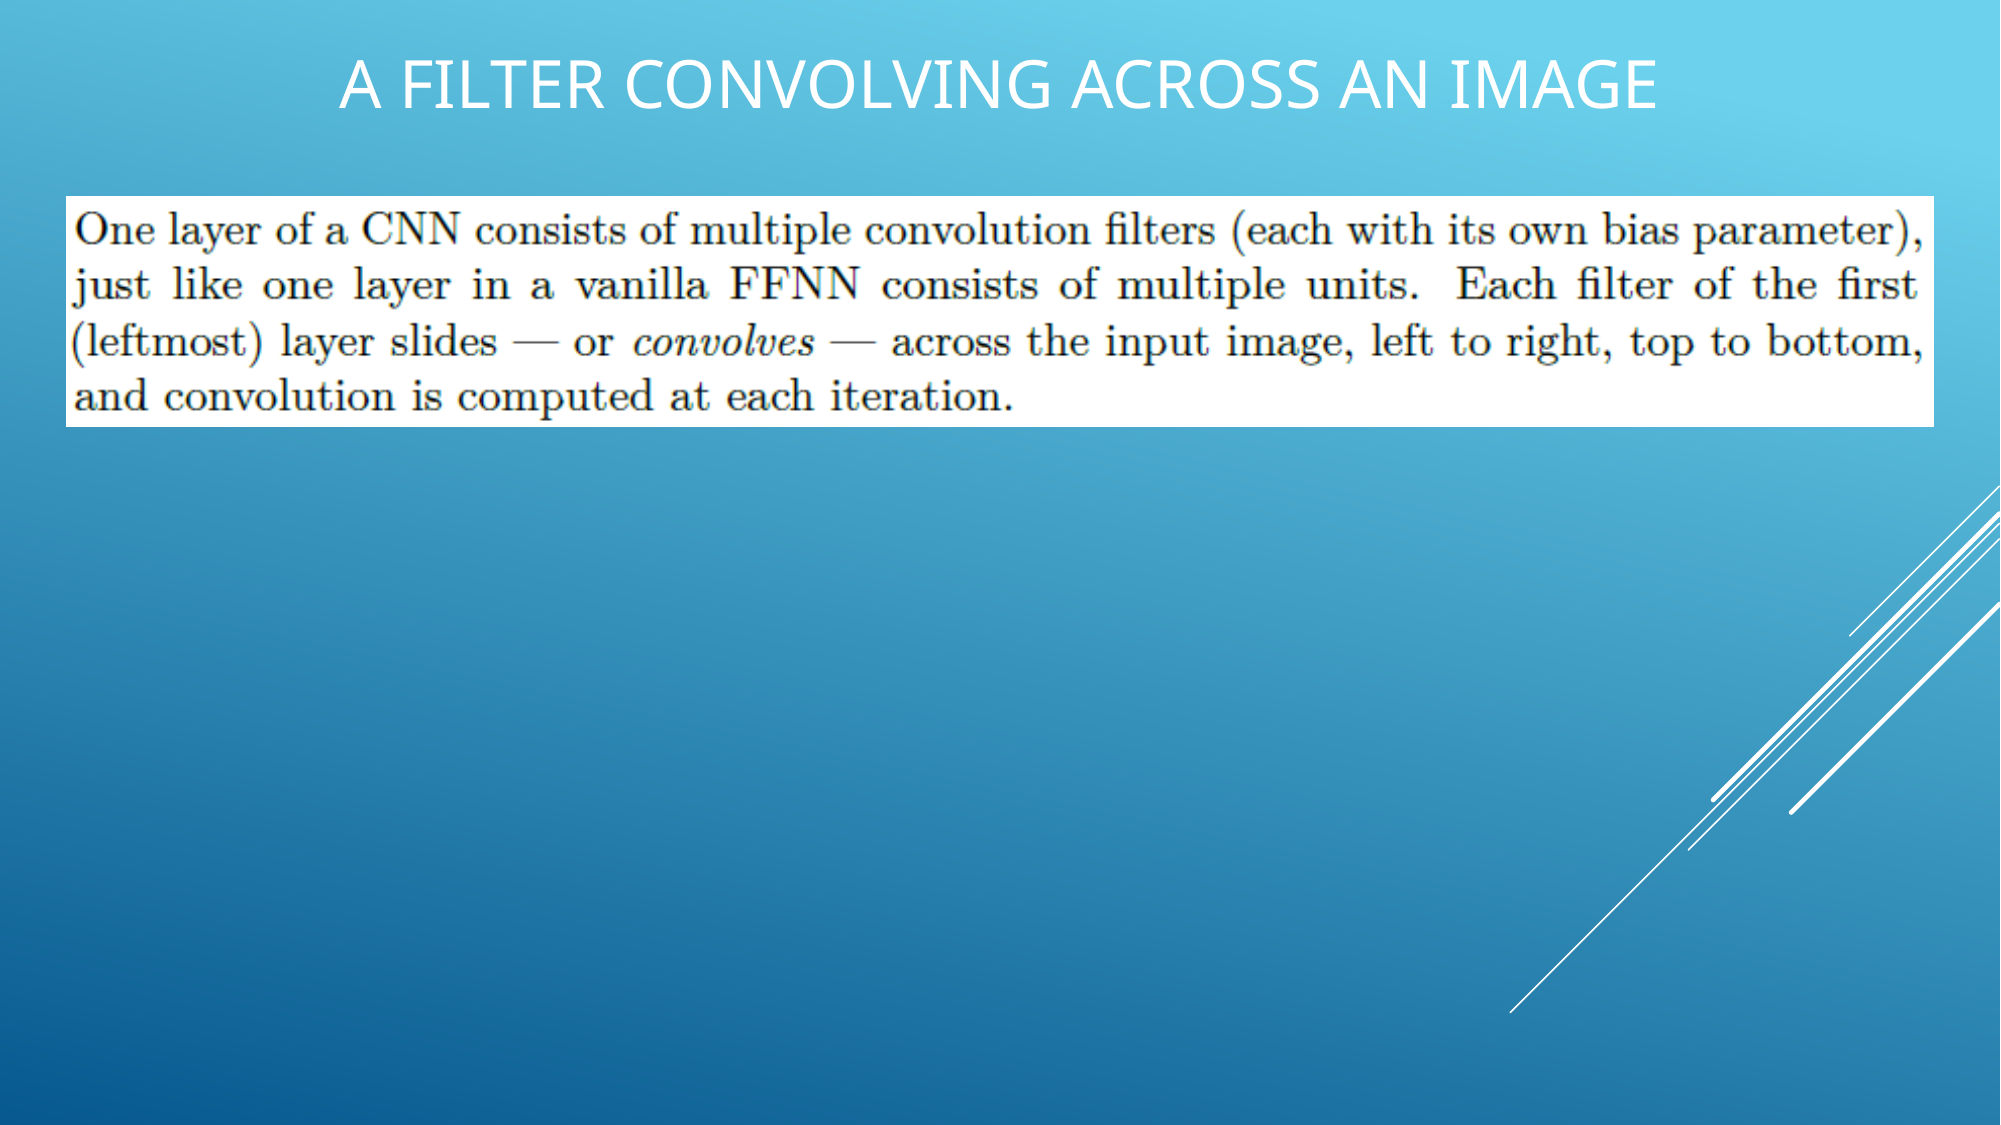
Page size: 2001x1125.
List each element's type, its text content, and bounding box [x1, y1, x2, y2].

title A Filter Convolving across an Image [181, 36, 1819, 130]
picture [65, 196, 1934, 427]
